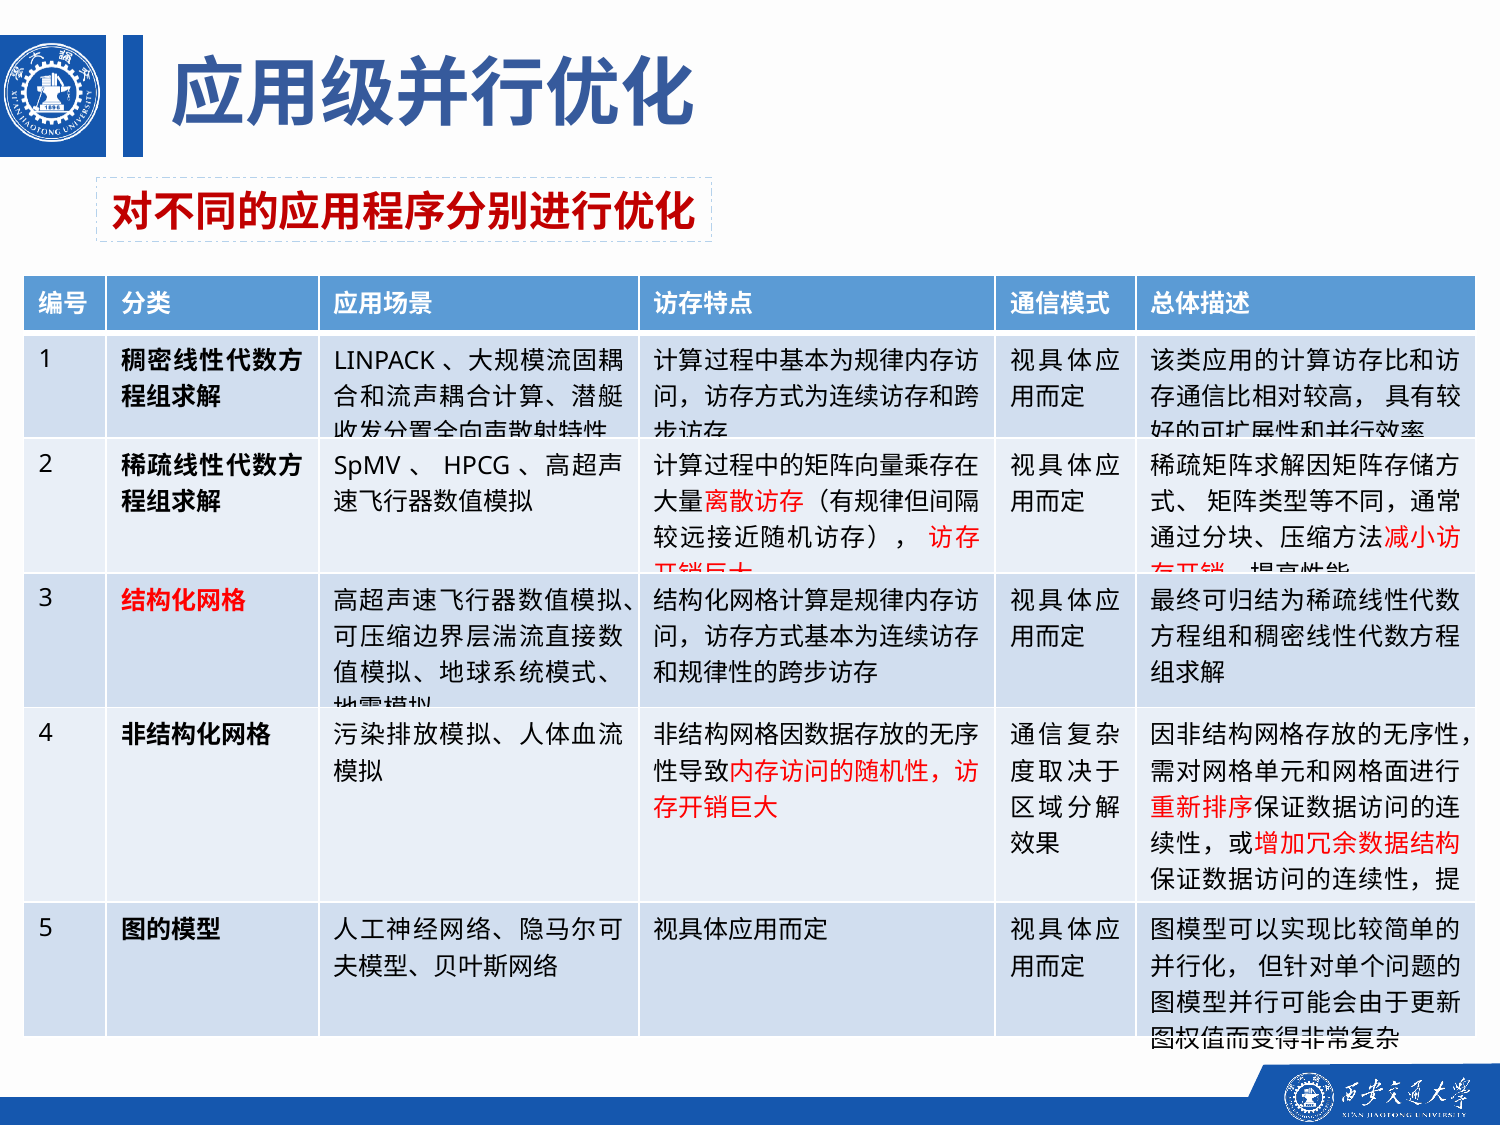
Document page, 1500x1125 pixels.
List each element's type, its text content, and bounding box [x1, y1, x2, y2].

table_cell 视具体应用而定 [640, 903, 994, 1036]
table_cell 计算过程中的矩阵向量乘存在大量离散访存（有规律但间隔较远接近随机访存）， 访存开销巨大 [640, 439, 994, 572]
table_cell 该类应用的计算访存比和访存通信比相对较高， 具有较好的可扩展性和并行效率 [1137, 336, 1475, 437]
table_cell 1 [24, 336, 105, 437]
table_header 编号 [24, 276, 105, 330]
table_cell 3 [24, 574, 105, 707]
table_cell 因非结构网格存放的无序性，需对网格单元和网格面进行重新排序保证数据访问的连续性，或增加冗余数据结构保证数据访问的连续性，提高计算性能 [1137, 708, 1475, 901]
table_cell 2 [24, 439, 105, 572]
table_cell LINPACK、大规模流固耦合和流声耦合计算、潜艇收发分置全向声散射特性 [320, 336, 638, 437]
table_cell 视具体应用而定 [996, 574, 1135, 707]
table_header 访存特点 [640, 276, 994, 330]
table_cell 最终可归结为稀疏线性代数方程组和稠密线性代数方程组求解 [1137, 574, 1475, 707]
table_cell 非结构网格因数据存放的无序性导致内存访问的随机性，访存开销巨大 [640, 708, 994, 901]
table_cell 视具体应用而定 [996, 439, 1135, 572]
table_cell 稠密线性代数方程组求解 [107, 336, 318, 437]
table_cell 污染排放模拟、人体血流模拟 [320, 708, 638, 901]
table_cell 图的模型 [107, 903, 318, 1036]
table_cell 图模型可以实现比较简单的并行化， 但针对单个问题的图模型并行可能会由于更新图权值而变得非常复杂 [1137, 903, 1475, 1036]
table_header 分类 [107, 276, 318, 330]
table_cell 人工神经网络、隐马尔可夫模型、贝叶斯网络 [320, 903, 638, 1036]
table_cell 非结构化网格 [107, 708, 318, 901]
table_cell 稀疏线性代数方程组求解 [107, 439, 318, 572]
table_cell 高超声速飞行器数值模拟、可压缩边界层湍流直接数值模拟、地球系统模式、地震模拟 [320, 574, 638, 707]
table_cell 结构化网格 [107, 574, 318, 707]
table_cell 结构化网格计算是规律内存访问，访存方式基本为连续访存和规律性的跨步访存 [640, 574, 994, 707]
table_cell 计算过程中基本为规律内存访问，访存方式为连续访存和跨步访存 [640, 336, 994, 437]
text_box 应用级并行优化 [155, 37, 710, 142]
table_cell 5 [24, 903, 105, 1036]
table_cell 视具体应用而定 [996, 903, 1135, 1036]
table_cell 4 [24, 708, 105, 901]
table_cell 通信复杂度取决于区域分解效果 [996, 708, 1135, 901]
table_header 总体描述 [1137, 276, 1475, 330]
table_header 通信模式 [996, 276, 1135, 330]
table_header 应用场景 [320, 276, 638, 330]
table_cell 稀疏矩阵求解因矩阵存储方式、 矩阵类型等不同，通常通过分块、压缩方法减小访存开销，提高性能 [1137, 439, 1475, 572]
text_box 对不同的应用程序分别进行优化 [96, 177, 712, 242]
table_cell SpMV、HPCG、高超声速飞行器数值模拟 [320, 439, 638, 572]
table_cell 视具体应用而定 [996, 336, 1135, 437]
